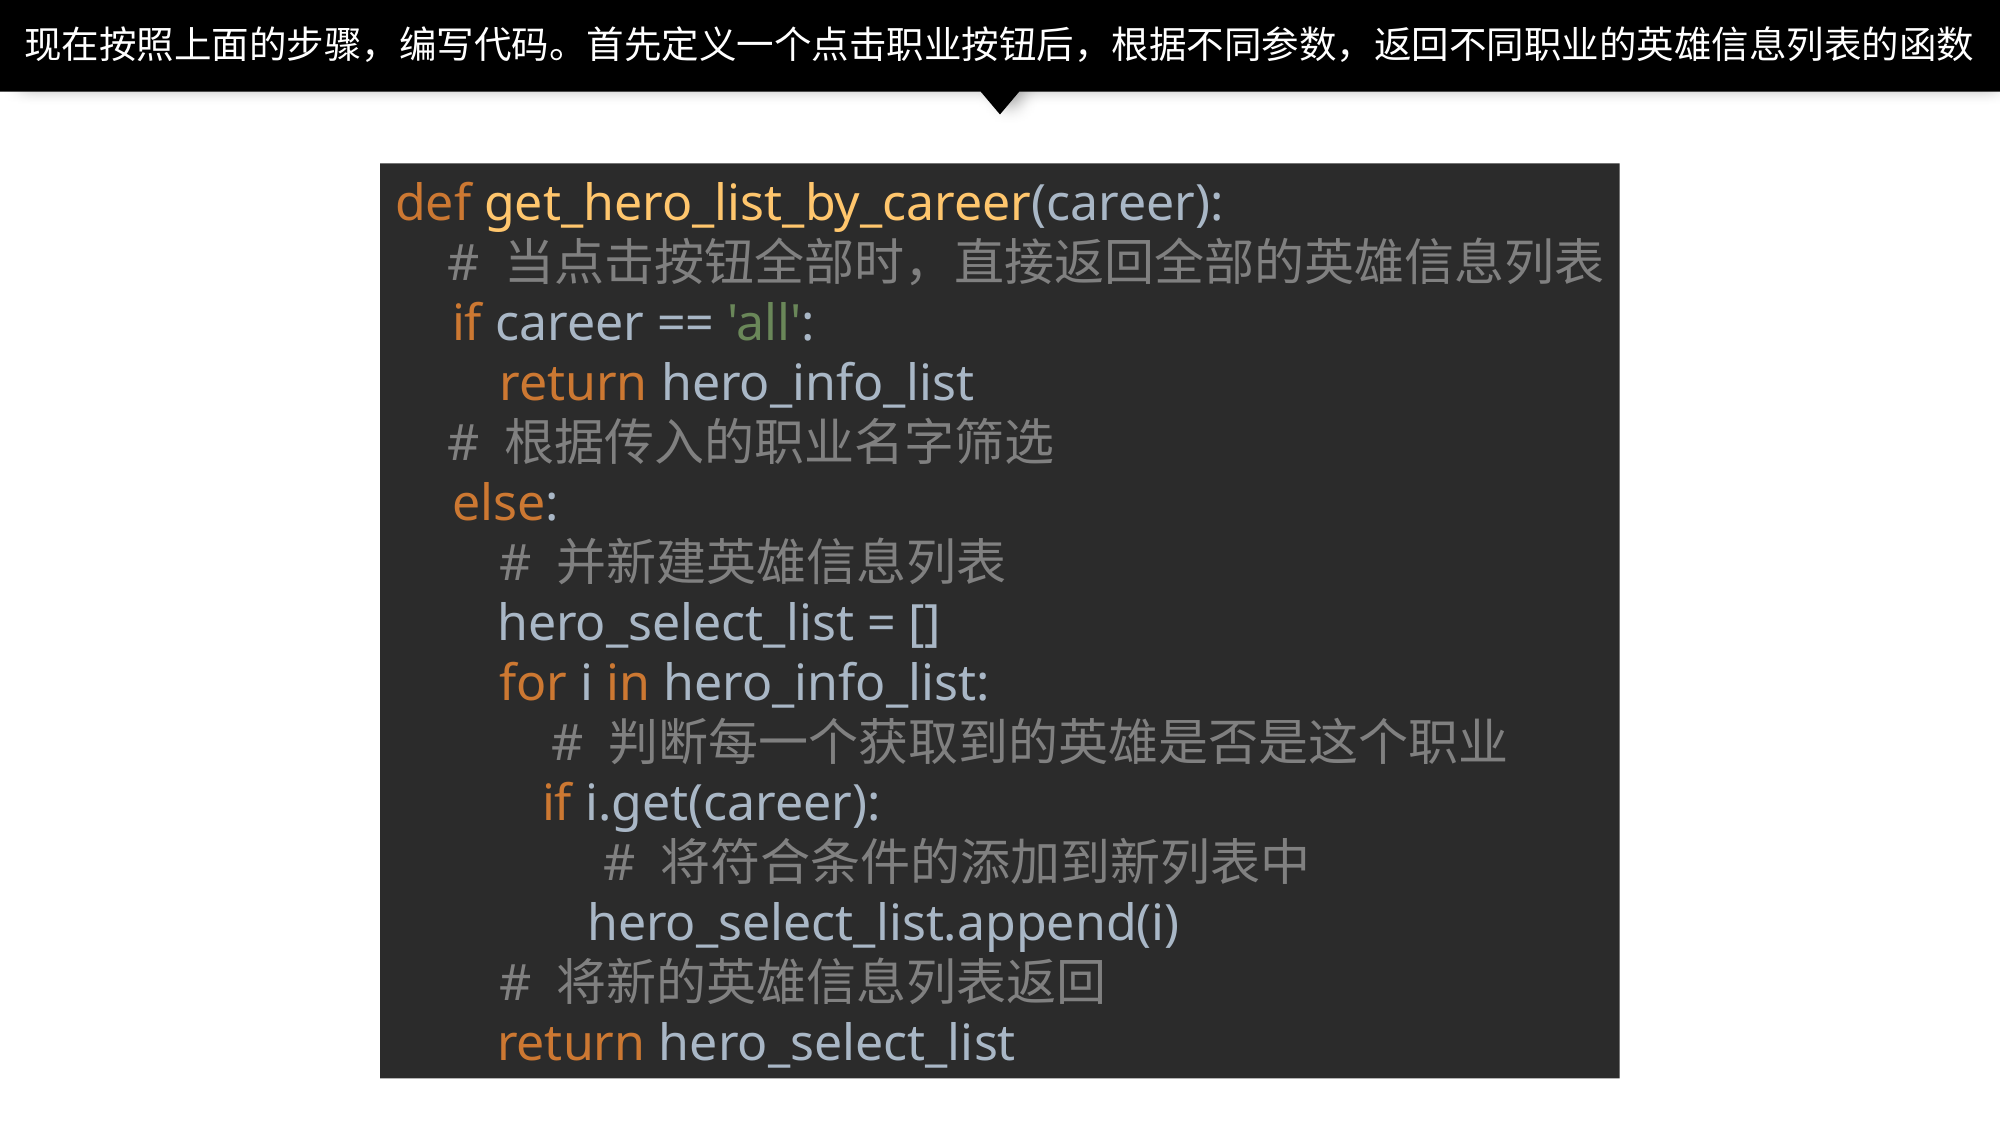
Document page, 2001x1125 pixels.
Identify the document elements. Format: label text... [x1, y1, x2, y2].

text_box def get_hero_list_by_career(career): # 当点击按钮全部时，直接返回全部的英雄信息列表 if career == 'all': return hero_info_list # 根据传入的职业名字筛选 else: # 并新建英雄信息列表 hero_select_list = [] for i in hero_info_list: # 判断每一个获取到的英雄是否是这个职业 if i.get(career): # 将符合条件的添加到新列表中 hero_select_list.append(i) # 将新的英雄信息列表返回 return hero_select_list [380, 163, 1620, 1079]
text_box 现在按照上面的步骤，编写代码。首先定义一个点击职业按钮后，根据不同参数，返回不同职业的英雄信息列表的函数 [9, 13, 1990, 74]
text_box [0, 0, 2000, 117]
